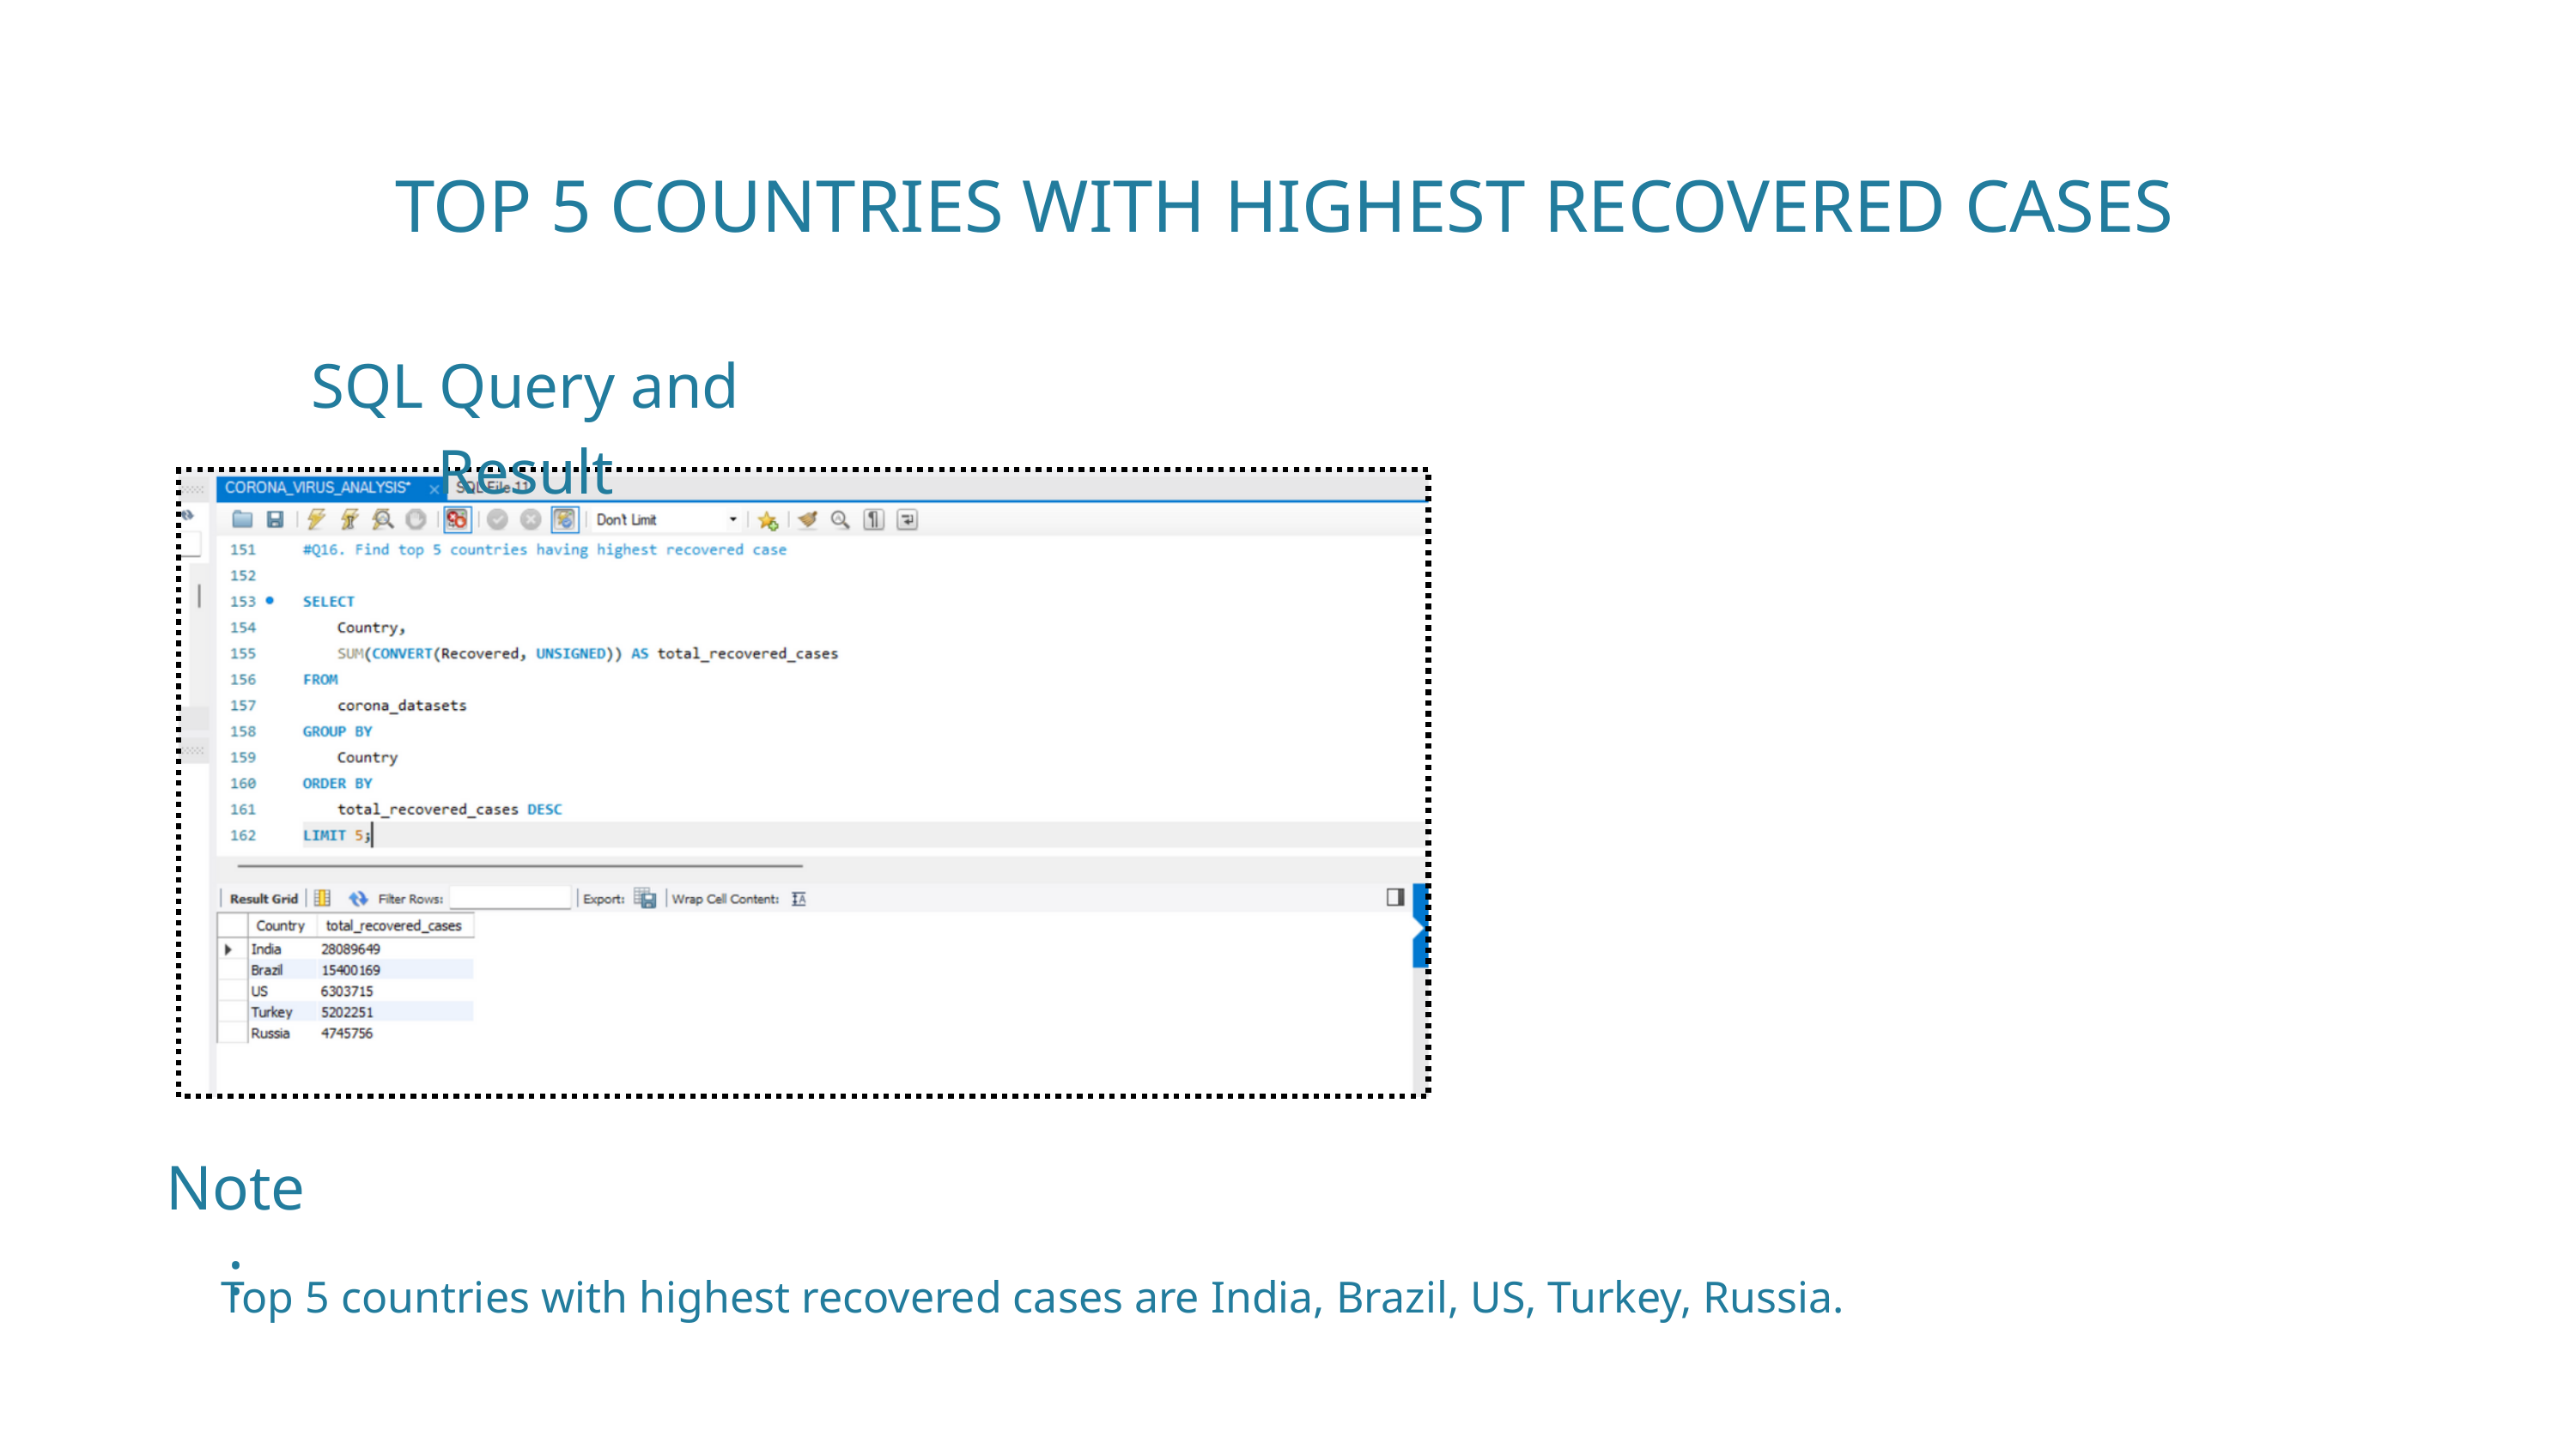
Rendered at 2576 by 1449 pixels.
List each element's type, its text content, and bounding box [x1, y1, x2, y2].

text_box Note: [163, 1137, 309, 1307]
text_box TOP 5 COUNTRIES WITH HIGHEST RECOVERED CASES [395, 174, 2181, 247]
text_box [178, 470, 1429, 1097]
text_box Top 5 countries with highest recovered cases are India, Brazil, US, Turkey, Russia. [178, 1261, 1889, 1322]
text_box SQL Query and Result [234, 335, 817, 506]
